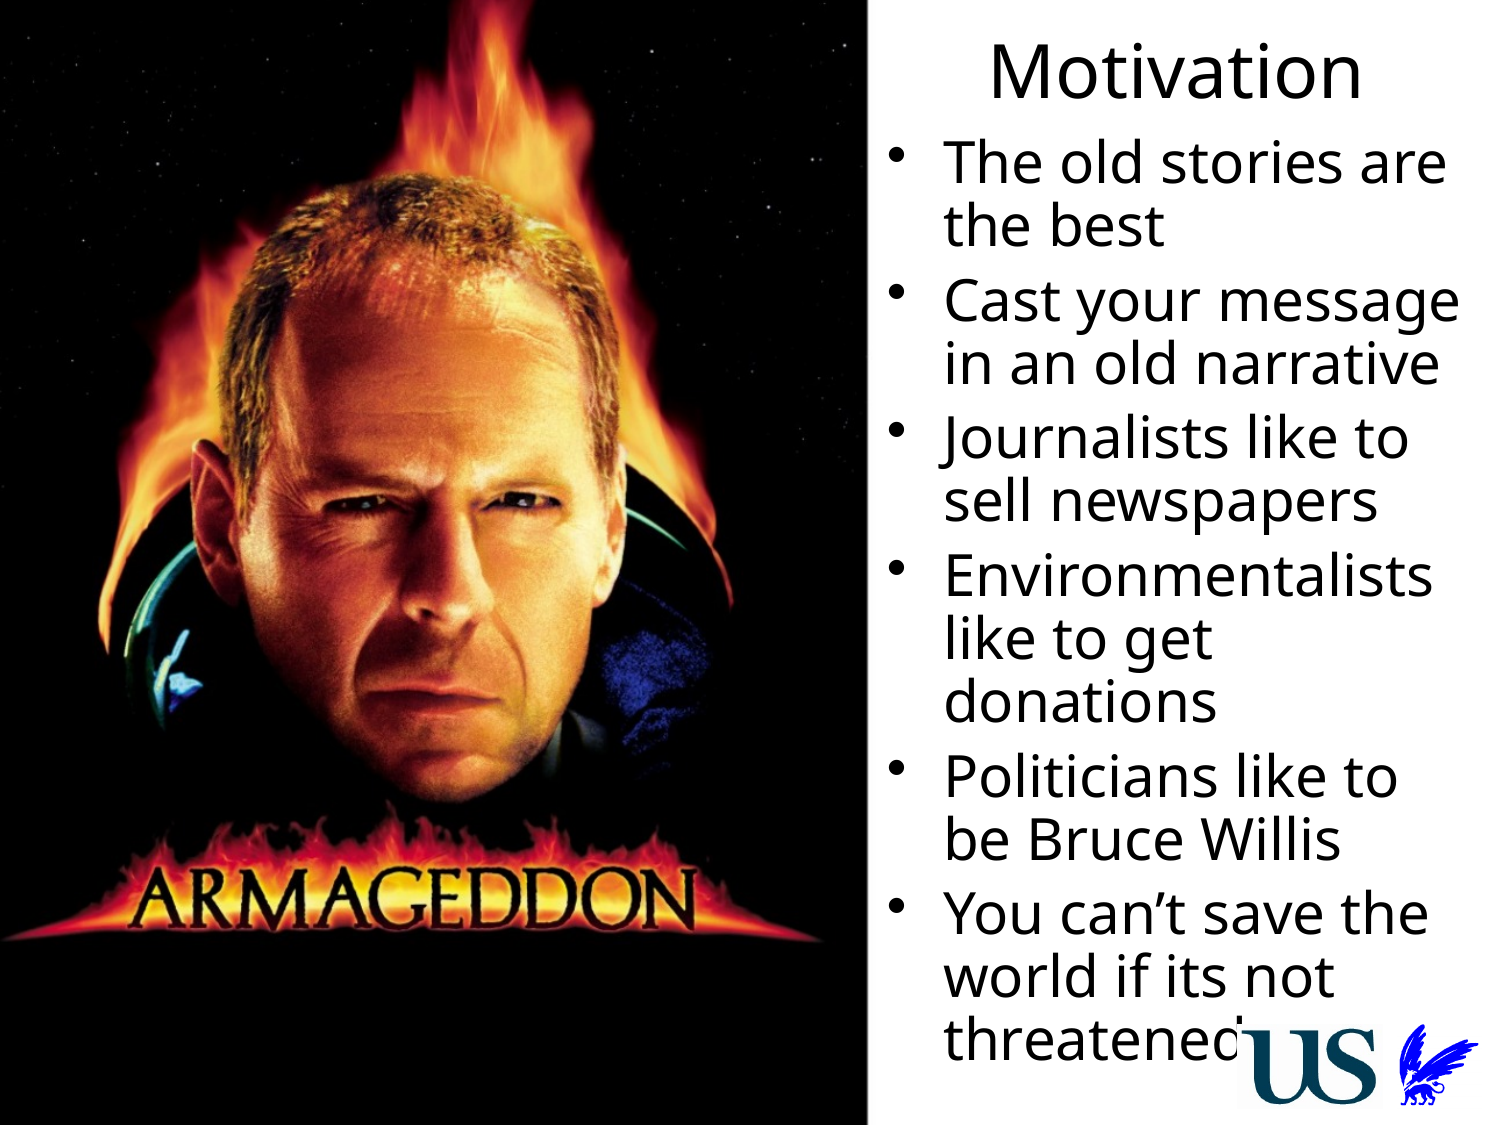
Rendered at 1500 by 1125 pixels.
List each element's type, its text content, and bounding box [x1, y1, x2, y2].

picture [0, 0, 876, 1125]
list The old stories are the best Cast your message in an old narrative Journalists like to sell newspapers Environmentalists like to get donations Politicians like to be Bruce Willis You can’t save the world if its not threatened [879, 125, 1482, 802]
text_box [1397, 1024, 1482, 1110]
picture [1237, 1024, 1383, 1110]
title Motivation [926, 0, 1427, 125]
